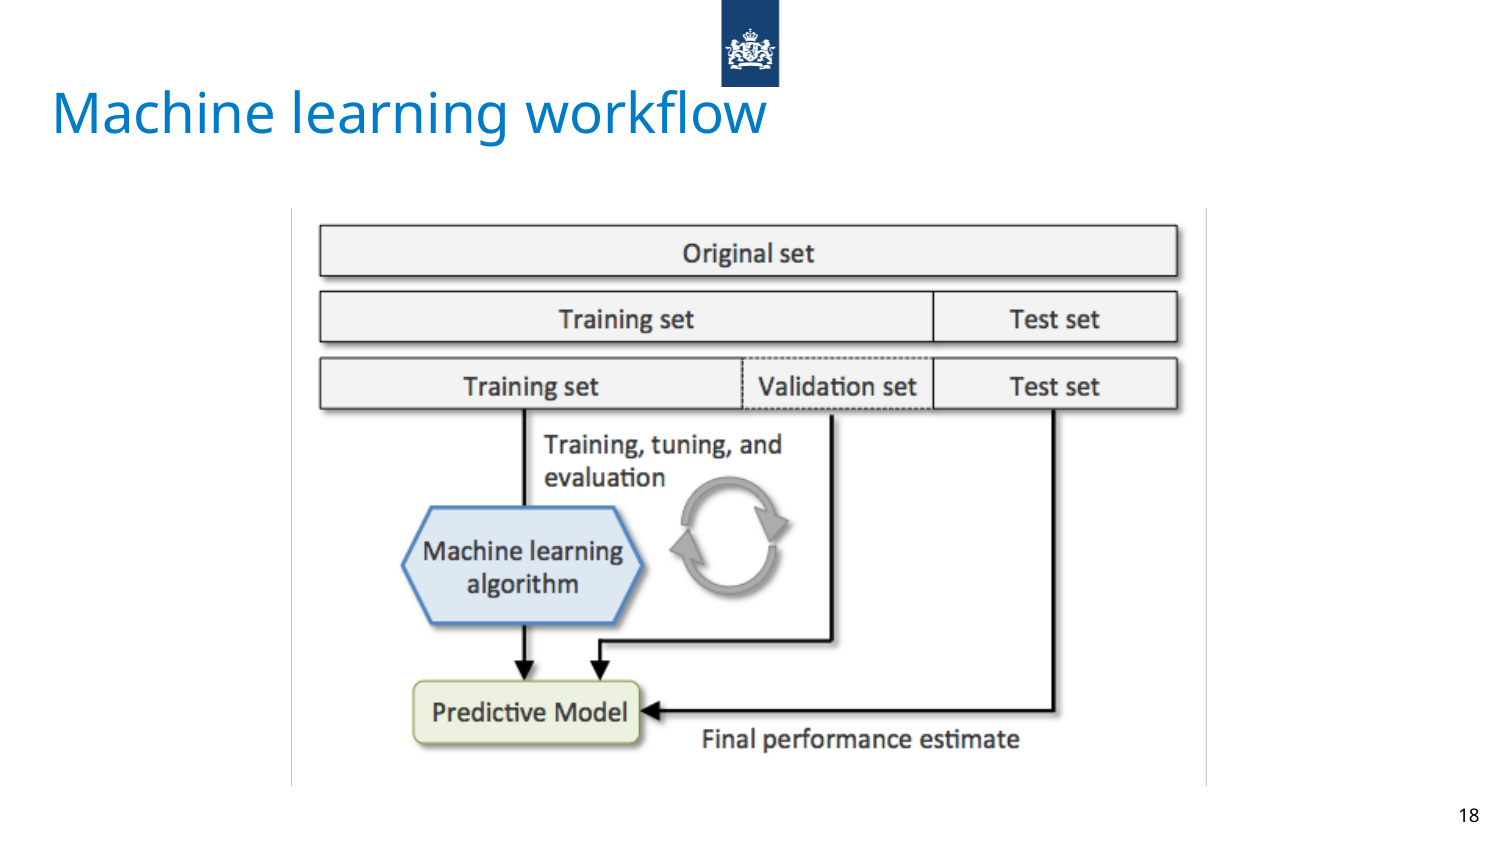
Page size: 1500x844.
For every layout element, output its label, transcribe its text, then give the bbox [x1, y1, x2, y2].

title Machine learning workflow [51, 85, 1449, 180]
picture [169, 208, 1330, 786]
slide_number ‹#› [1389, 764, 1480, 830]
picture [0, 0, 1500, 131]
